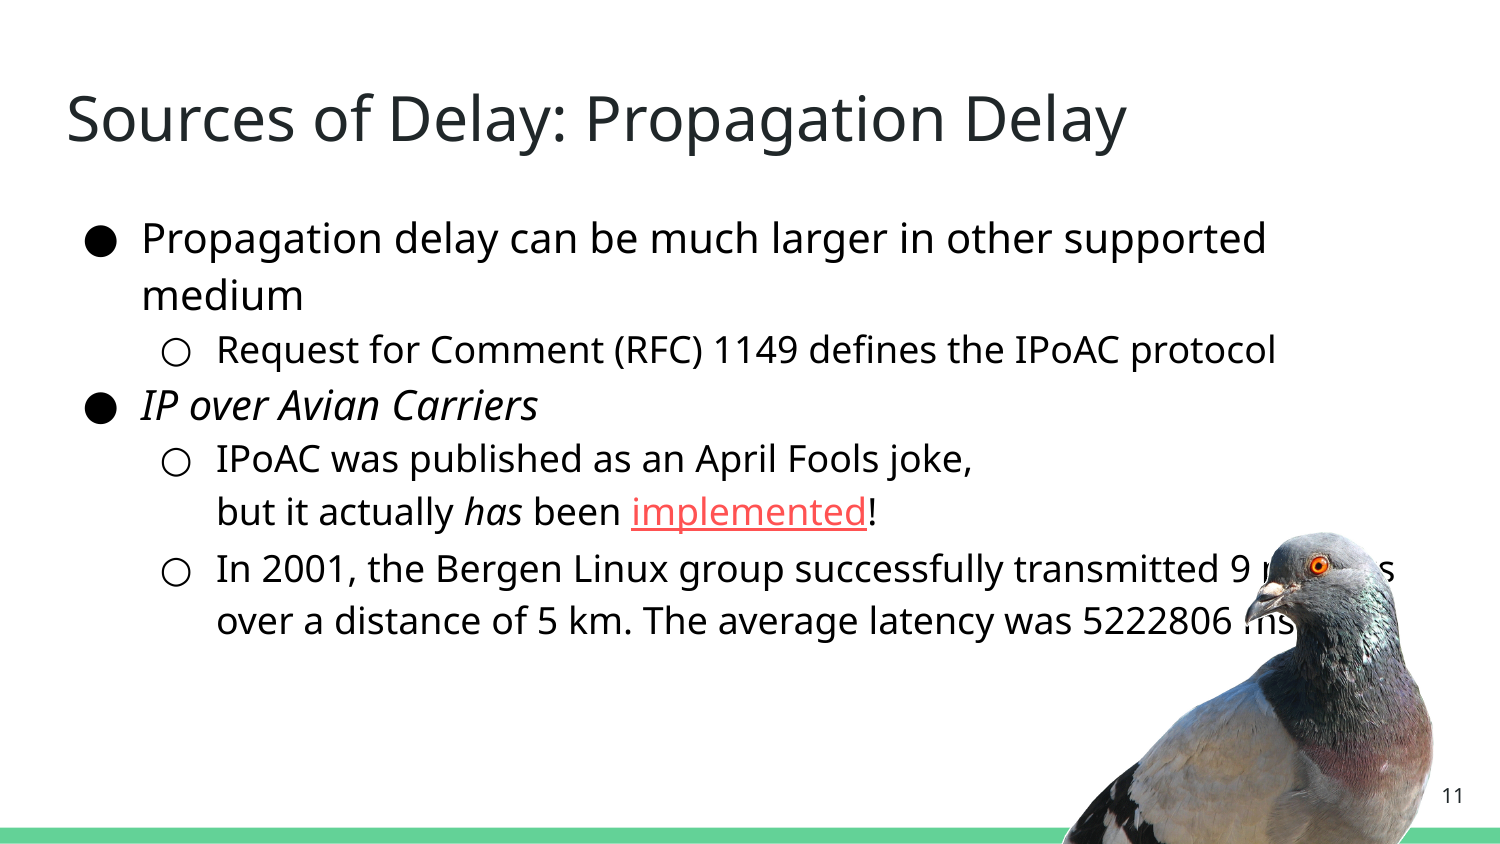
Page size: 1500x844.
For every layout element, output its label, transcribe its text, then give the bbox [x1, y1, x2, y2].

list Propagation delay can be much larger in other supported medium Request for Comment (RFC) 1149 defines the IPoAC protocol IP over Avian Carriers IPoAC was published as an April Fools joke, but it actually has been implemented! In 2001, the Bergen Linux group successfully transmitted 9 packets over a distance of 5 km. The average latency was 5222806 ms... [51, 189, 1449, 750]
slide_number ‹#› [1438, 764, 1480, 830]
title Sources of Delay: Propagation Delay [51, 64, 1449, 167]
picture [1061, 532, 1434, 844]
